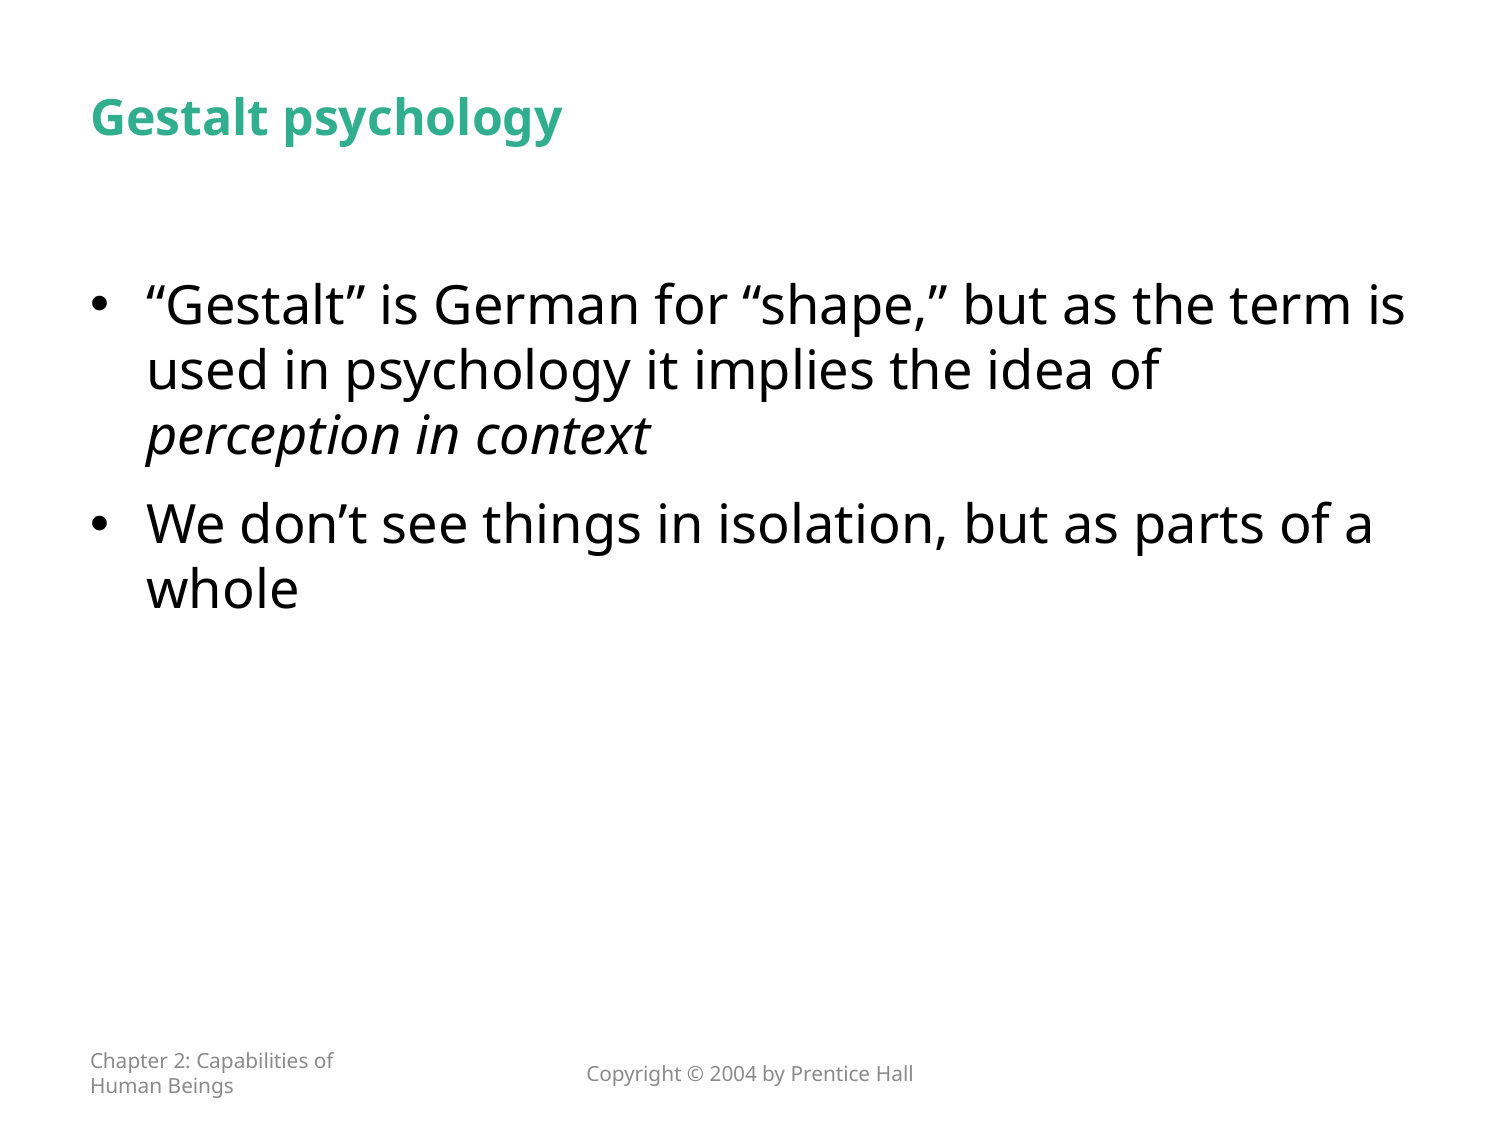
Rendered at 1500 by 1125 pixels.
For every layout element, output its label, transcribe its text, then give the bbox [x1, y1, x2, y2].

list “Gestalt” is German for “shape,” but as the term is used in psychology it implies the idea of perception in context We don’t see things in isolation, but as parts of a whole [75, 262, 1425, 1005]
footer Copyright © 2004 by Prentice Hall [512, 1042, 988, 1103]
title Gestalt psychology [75, 45, 1425, 187]
slide_number Chapter 2: Capabilities of Human Beings [75, 1042, 425, 1103]
